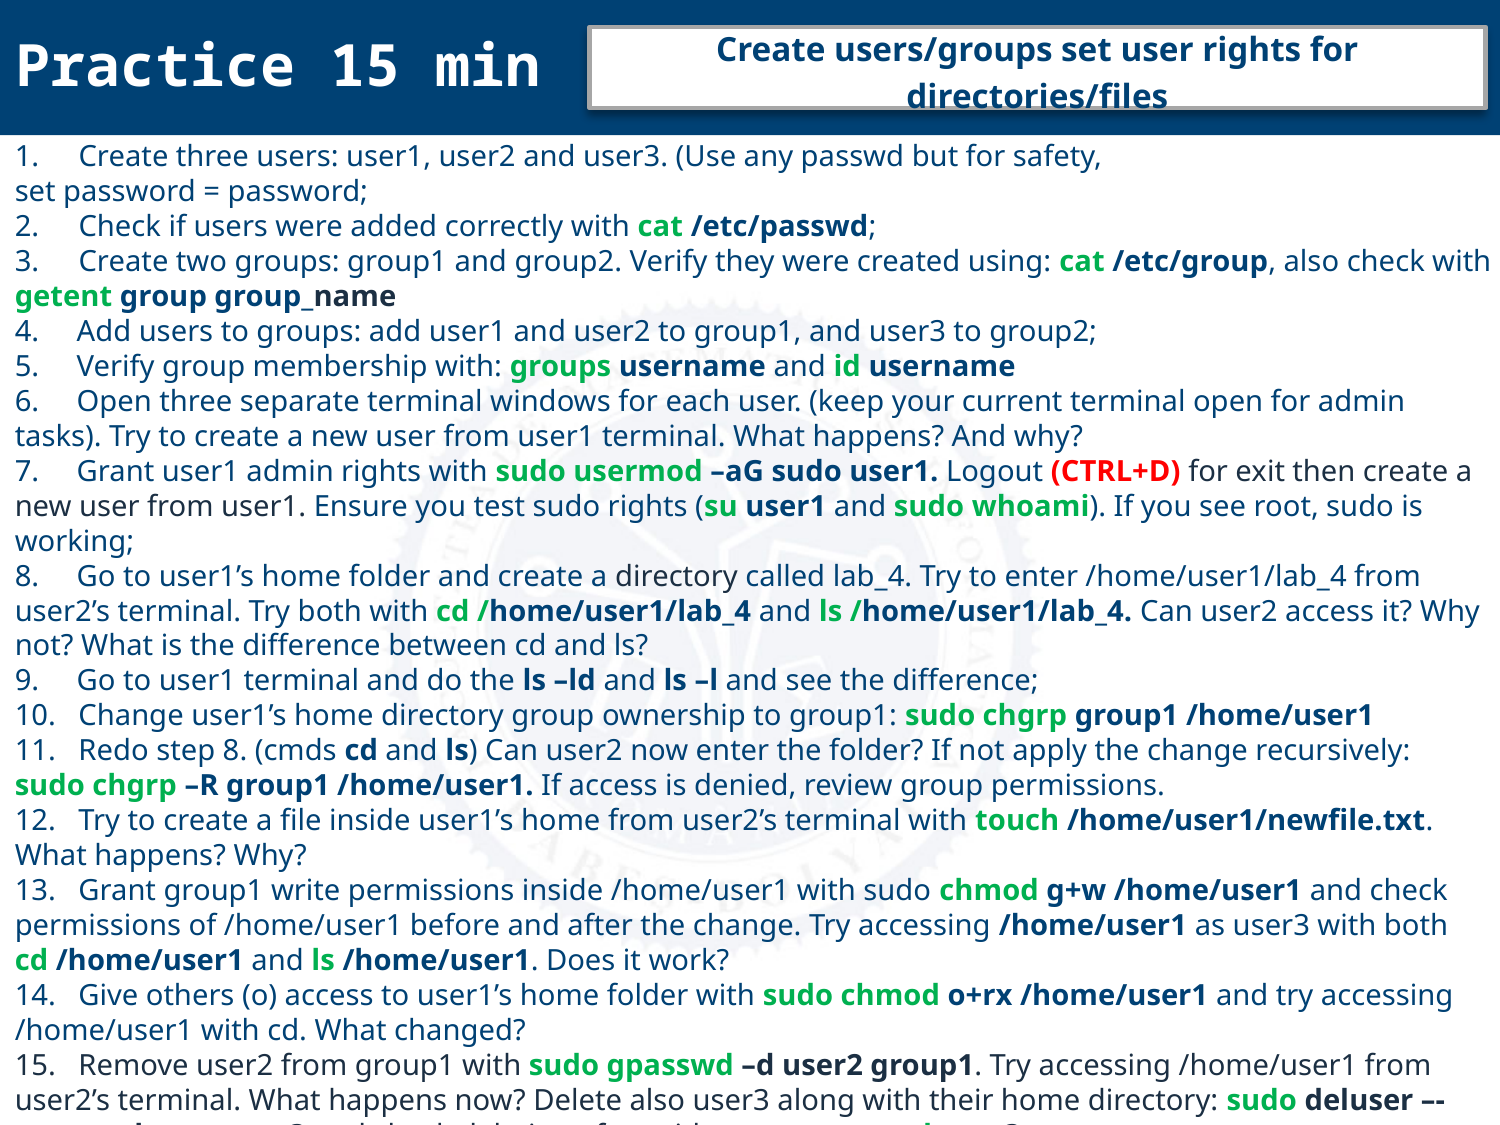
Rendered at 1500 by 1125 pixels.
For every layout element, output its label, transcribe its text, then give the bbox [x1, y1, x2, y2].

text_box Create three users: user1, user2 and user3. (Use any passwd but for safety, set password = password; Check if users were added correctly with cat /etc/passwd; Create two groups: group1 and group2. Verify they were created using: cat /etc/group, also check with getent group group_name 4. Add users to groups: add user1 and user2 to group1, and user3 to group2; 5. Verify group membership with: groups username and id username 6. Open three separate terminal windows for each user. (keep your current terminal open for admin tasks). Try to create a new user from user1 terminal. What happens? And why? 7. Grant user1 admin rights with sudo usermod –aG sudo user1. Logout (CTRL+D) for exit then create a new user from user1. Ensure you test sudo rights (su user1 and sudo whoami). If you see root, sudo is working; 8. Go to user1’s home folder and create a directory called lab_4. Try to enter /home/user1/lab_4 from user2’s terminal. Try both with cd /home/user1/lab_4 and ls /home/user1/lab_4. Can user2 access it? Why not? What is the difference between cd and ls? 9. Go to user1 terminal and do the ls –ld and ls –l and see the difference; 10. Change user1’s home directory group ownership to group1: sudo chgrp group1 /home/user1 11. Redo step 8. (cmds cd and ls) Can user2 now enter the folder? If not apply the change recursively: sudo chgrp –R group1 /home/user1. If access is denied, review group permissions. 12. Try to create a file inside user1’s home from user2’s terminal with touch /home/user1/newfile.txt. What happens? Why? 13. Grant group1 write permissions inside /home/user1 with sudo chmod g+w /home/user1 and check permissions of /home/user1 before and after the change. Try accessing /home/user1 as user3 with both cd /home/user1 and ls /home/user1. Does it work? 14. Give others (o) access to user1’s home folder with sudo chmod o+rx /home/user1 and try accessing /home/user1 with cd. What changed? 15. Remove user2 from group1 with sudo gpasswd –d user2 group1. Try accessing /home/user1 from user2’s terminal. What happens now? Delete also user3 along with their home directory: sudo deluser –-remove-home user3 and check deletion after with getent passwd user3 [0, 129, 1500, 1125]
text_box Practice 15 min [0, 0, 1500, 129]
text_box Create users/groups set user rights for directories/files [589, 27, 1486, 109]
